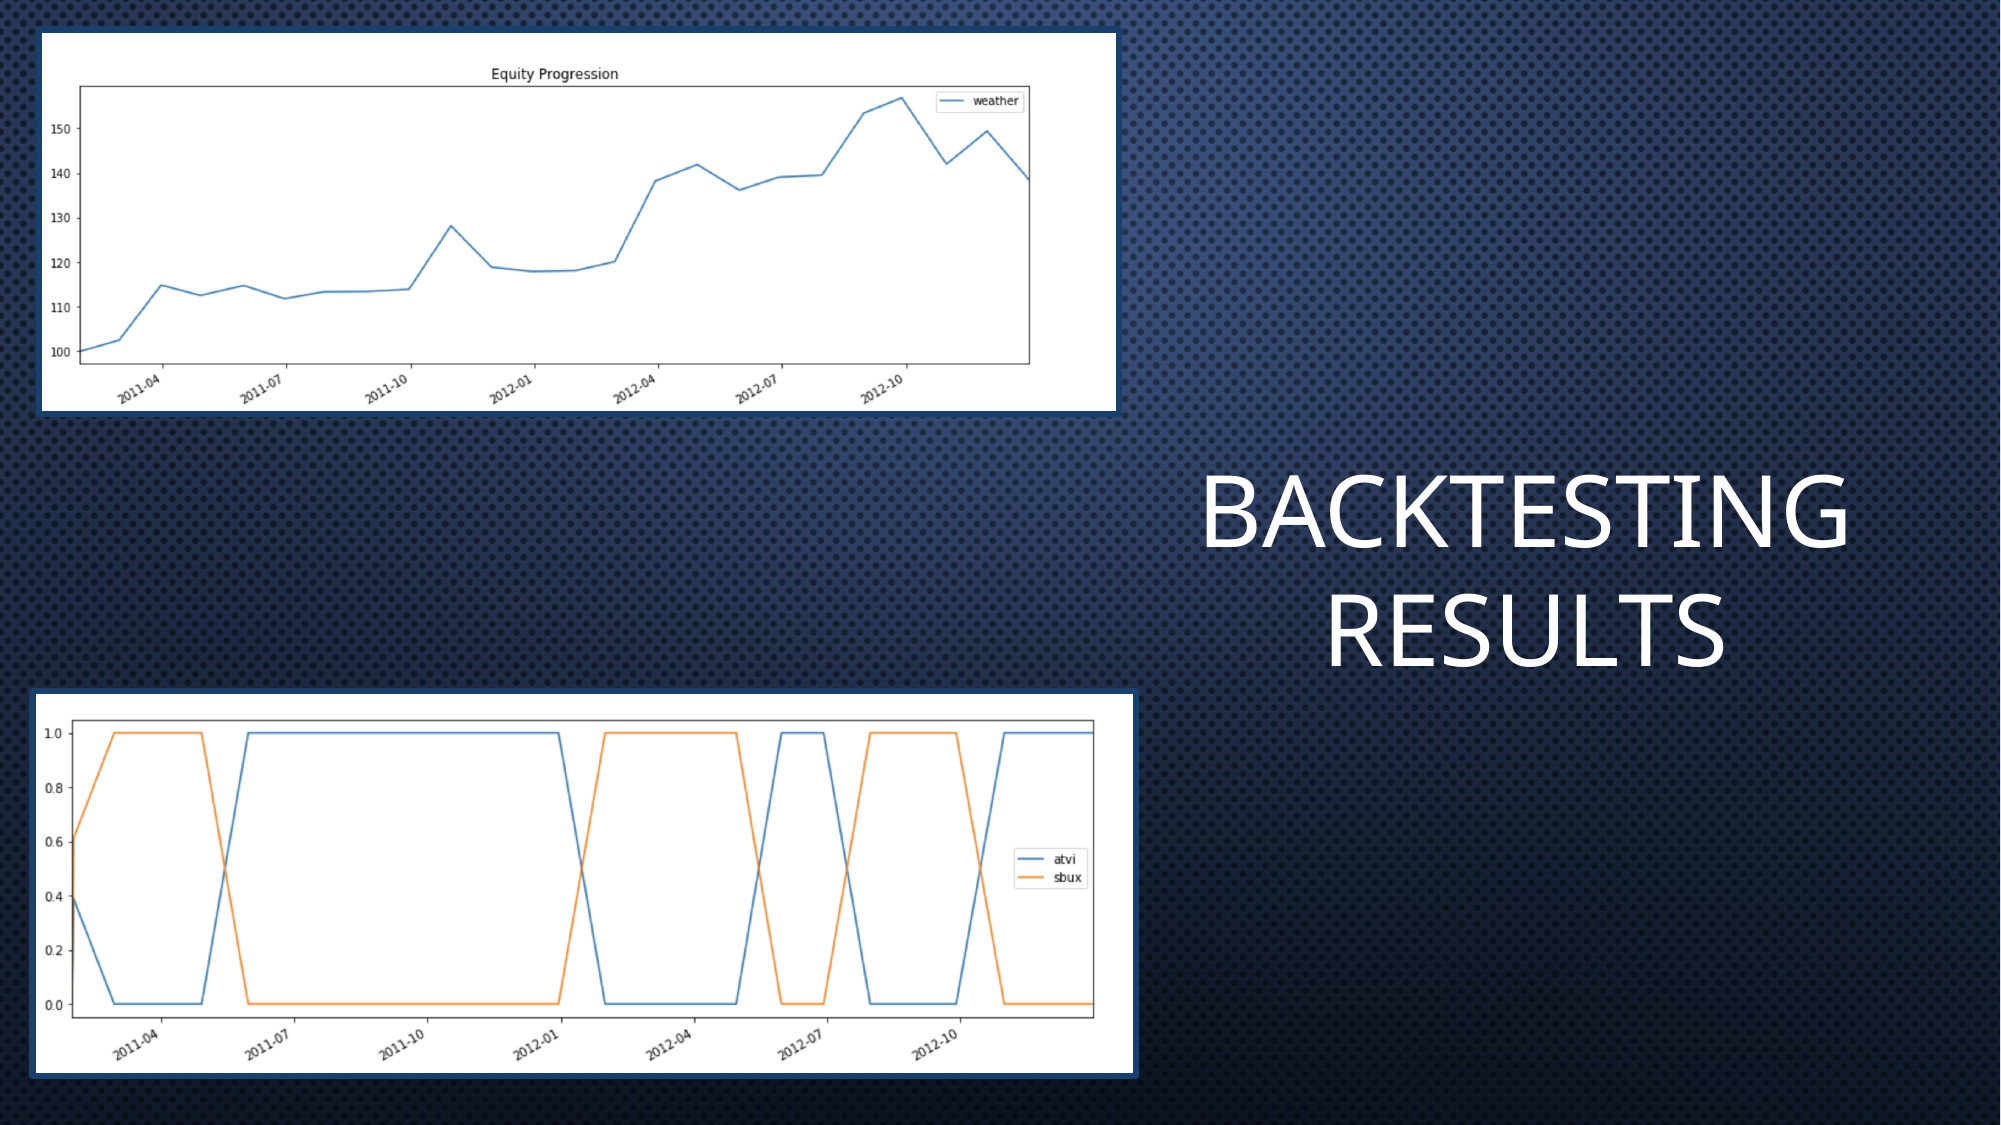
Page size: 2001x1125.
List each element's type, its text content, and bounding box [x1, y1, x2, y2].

picture [35, 694, 1134, 1074]
picture [41, 32, 1117, 412]
title BACKTESTING RESULTS [1051, 99, 2000, 695]
